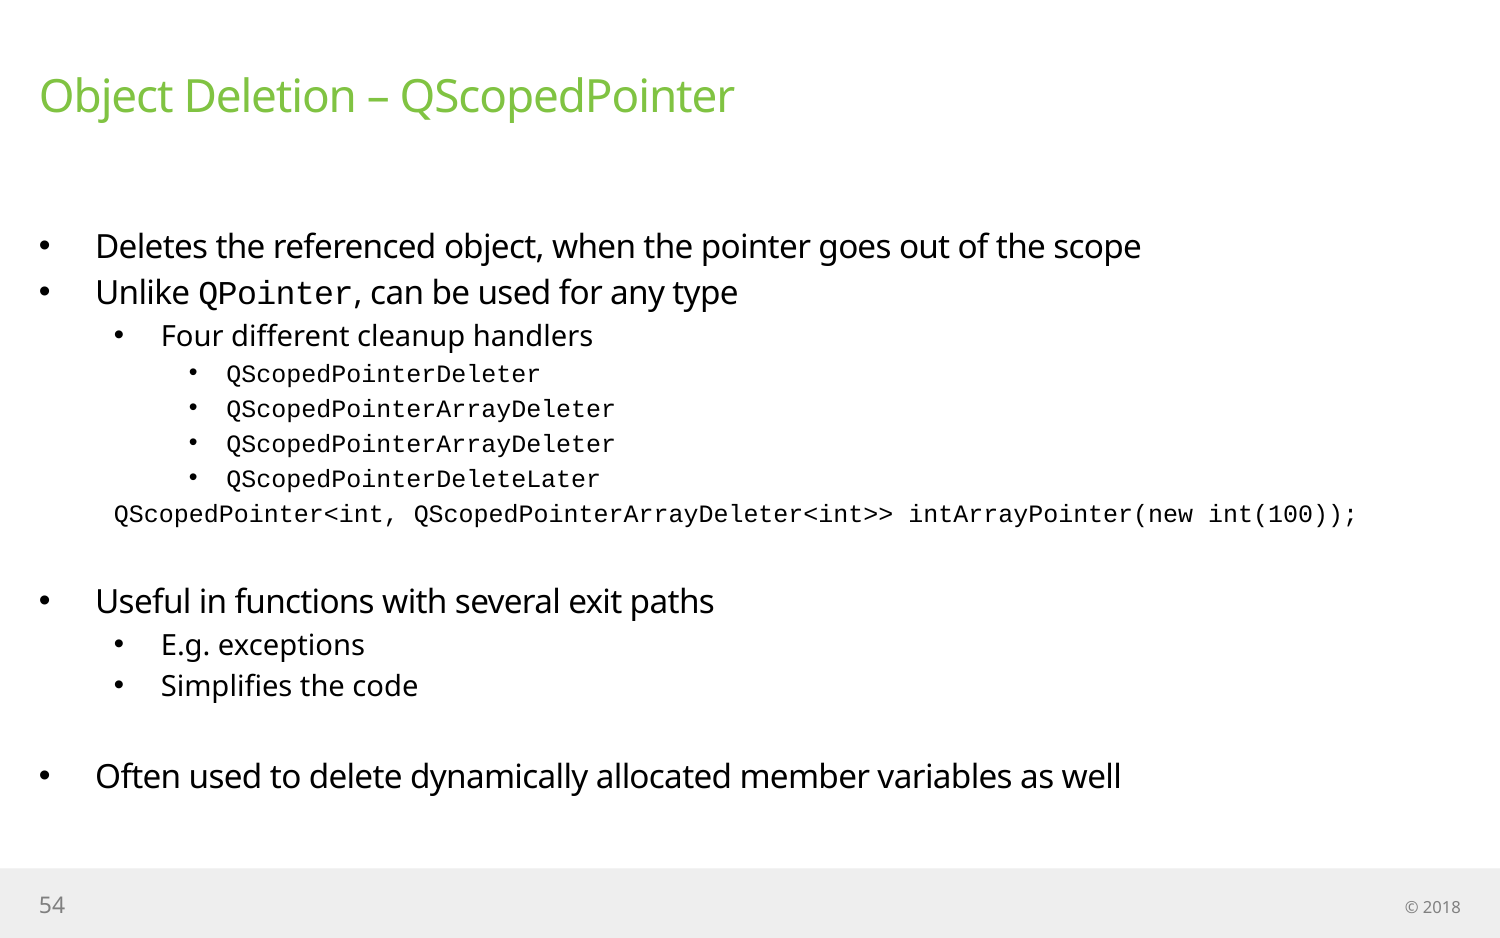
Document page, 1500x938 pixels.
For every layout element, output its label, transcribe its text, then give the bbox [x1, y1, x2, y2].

title Object Deletion – QScopedPointer [39, 66, 1052, 195]
list Deletes the referenced object, when the pointer goes out of the scope Unlike QPointer, can be used for any type Four different cleanup handlers QScopedPointerDeleter QScopedPointerArrayDeleter QScopedPointerArrayDeleter QScopedPointerDeleteLater QScopedPointer<int, QScopedPointerArrayDeleter<int>> intArrayPointer(new int(100)); Useful in functions with several exit paths E.g. exceptions Simplifies the code Often used to delete dynamically allocated member variables as well [39, 224, 1471, 846]
slide_number 54 [39, 892, 410, 921]
footer © 2018 [1188, 896, 1461, 917]
